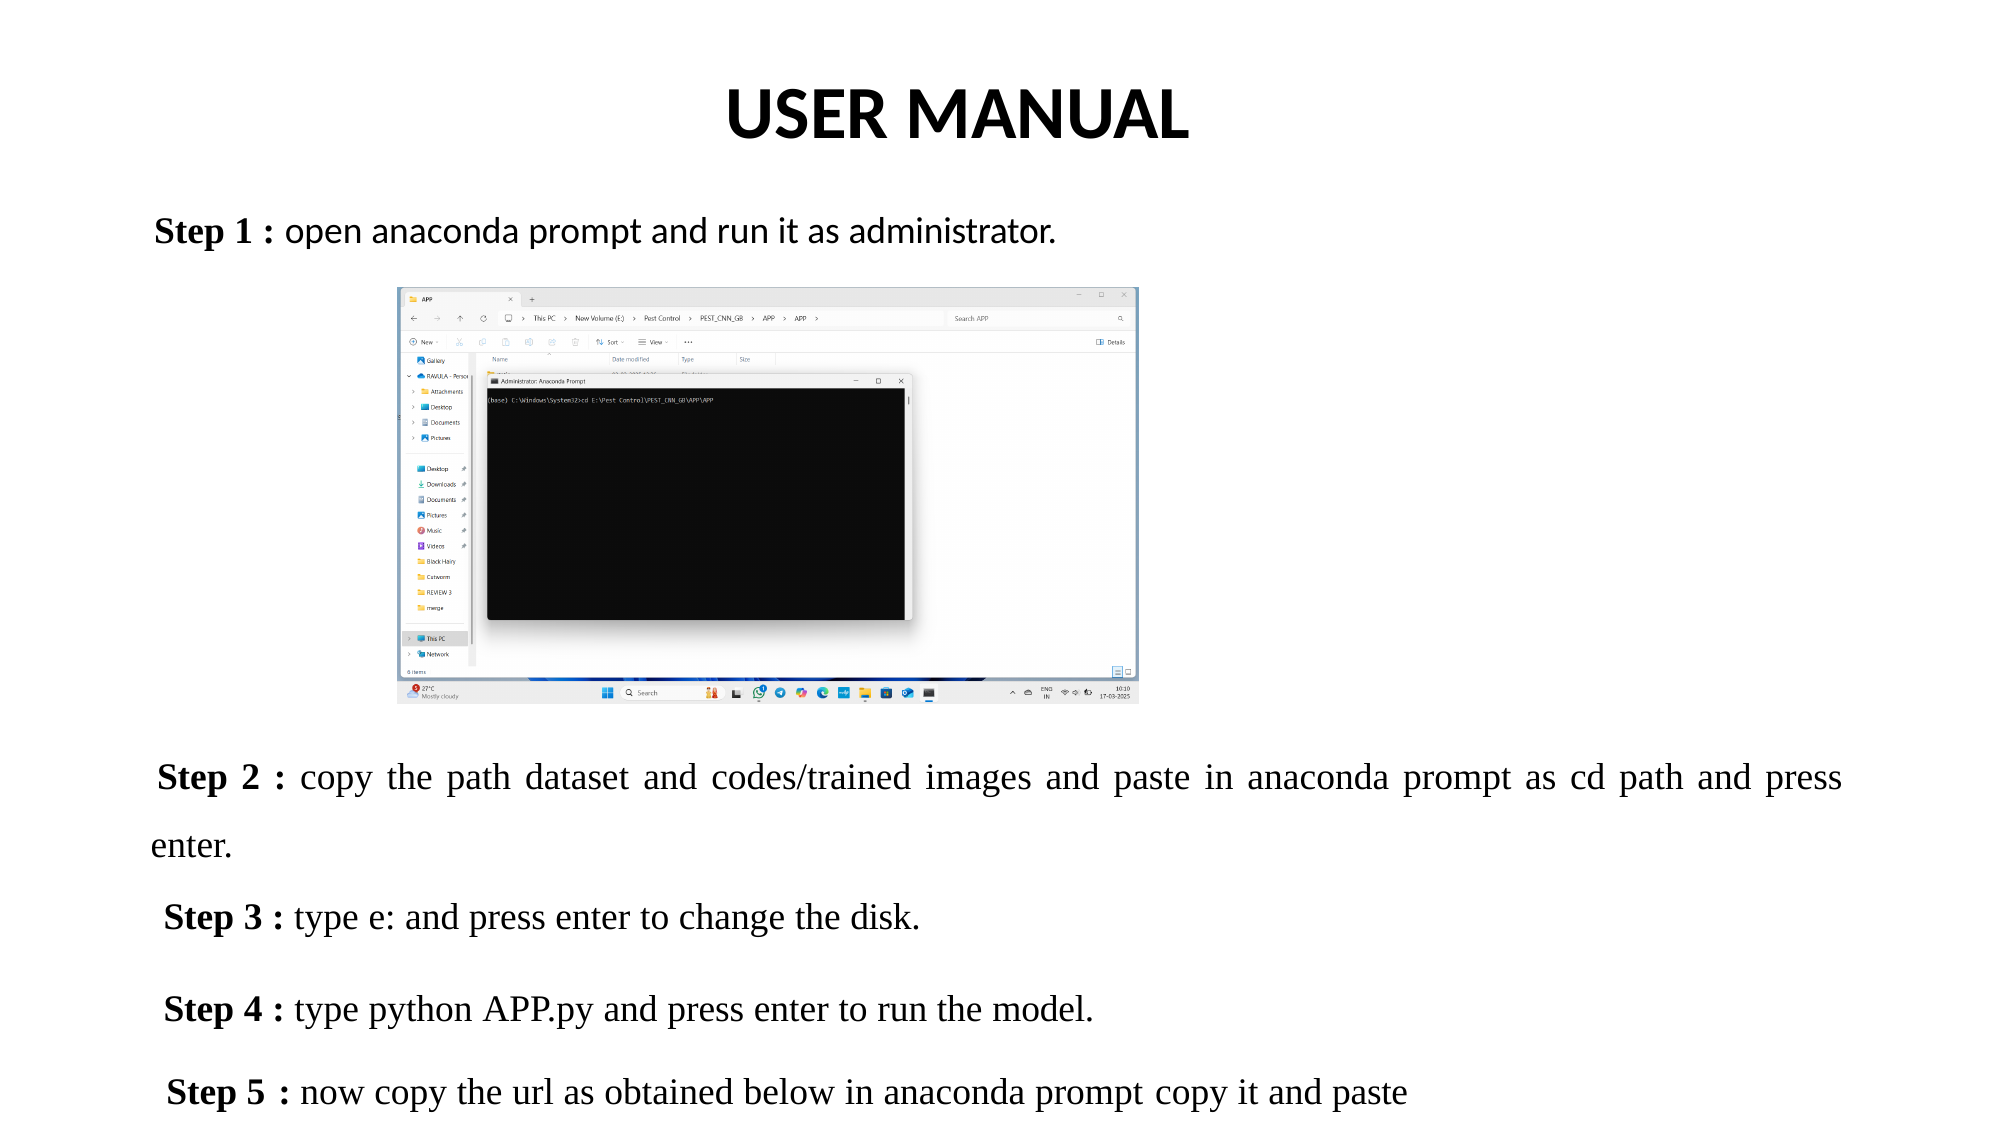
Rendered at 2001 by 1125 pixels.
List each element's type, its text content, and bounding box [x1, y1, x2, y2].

text_box Step 1 : open anaconda prompt and run it as administrator. [139, 175, 1073, 326]
text_box USER MANUAL [711, 56, 1206, 162]
text_box Step 2 : copy the path dataset and codes/trained images and paste in anaconda prompt as cd path and press enter. Step 3 : type e: and press enter to change the disk. Step 4 : type python APP.py and press enter to run the model. Step 5 : now copy the url as obtained below in anaconda prompt copy it and paste in browser. [2, 722, 1952, 1125]
picture [397, 287, 1139, 705]
